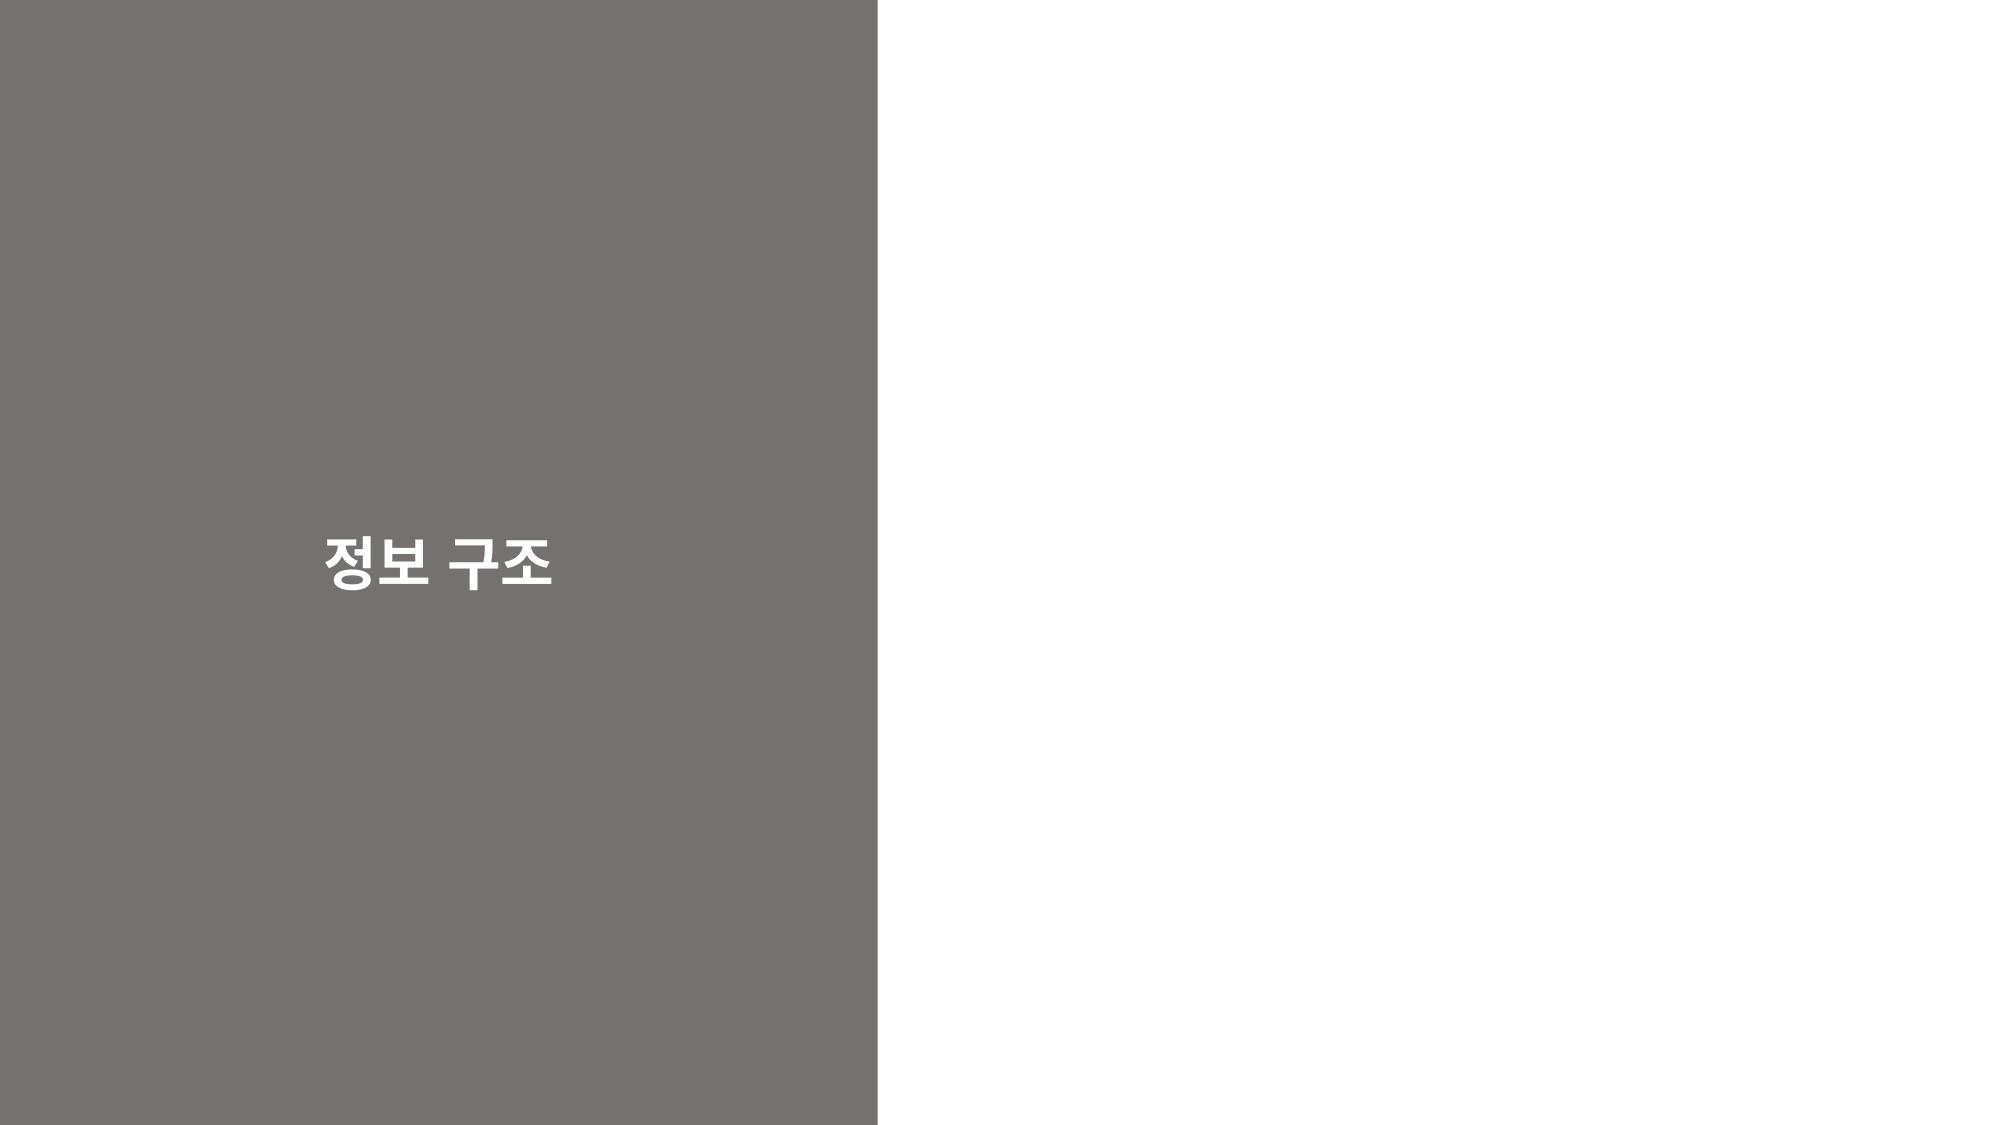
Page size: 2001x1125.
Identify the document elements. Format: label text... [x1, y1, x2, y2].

text_box 정보 구조 [0, 0, 879, 1125]
